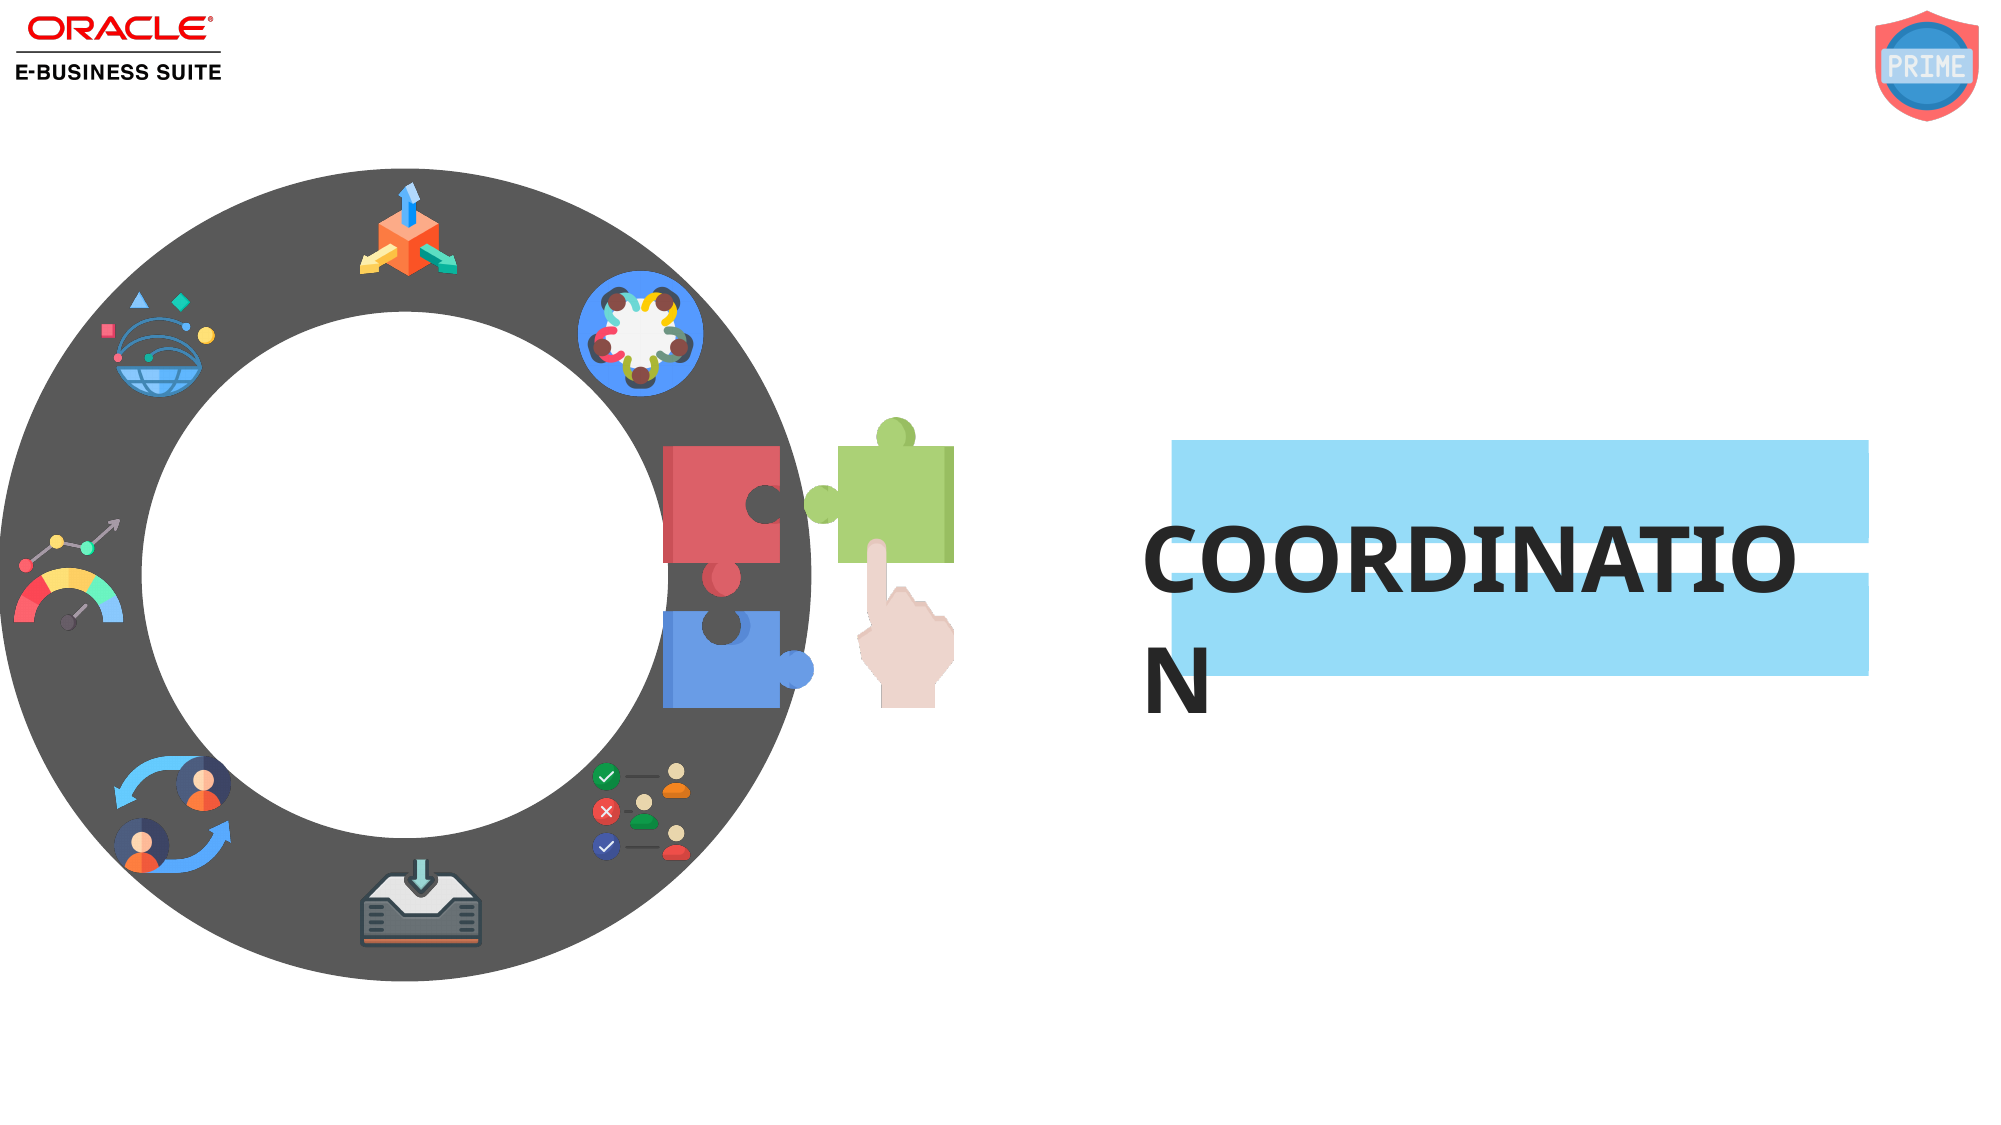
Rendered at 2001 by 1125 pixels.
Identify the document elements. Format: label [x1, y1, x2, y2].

picture [663, 416, 955, 708]
text_box [600, 300, 780, 523]
picture [590, 760, 693, 863]
picture [576, 269, 705, 399]
picture [10, 515, 128, 633]
text_box [129, 762, 692, 982]
picture [16, 15, 222, 81]
text_box [129, 168, 673, 383]
text_box [592, 627, 790, 862]
picture [359, 844, 482, 967]
picture [1868, 7, 1986, 125]
text_box [1140, 439, 1870, 732]
text_box [0, 317, 213, 858]
picture [113, 755, 232, 874]
picture [90, 276, 225, 411]
picture [359, 180, 458, 278]
